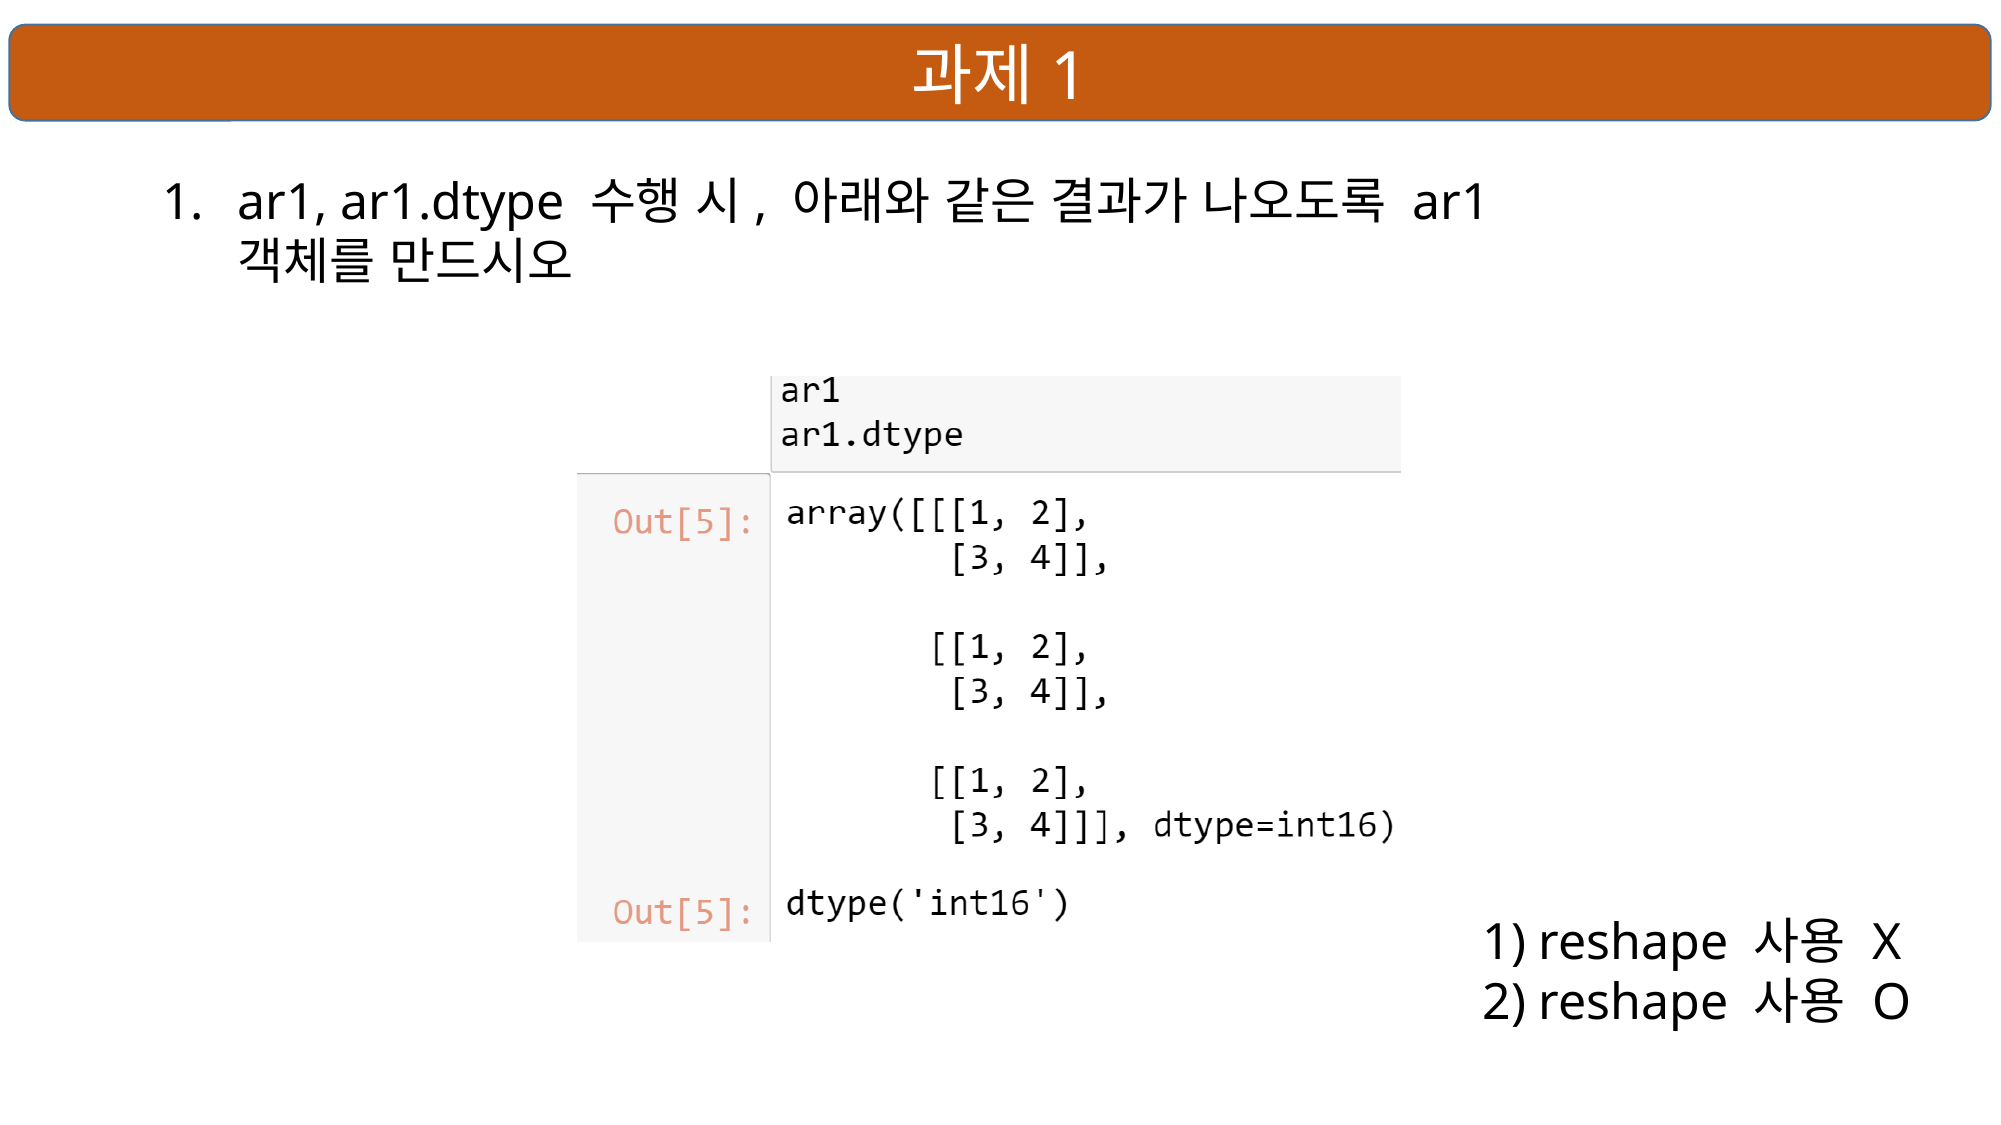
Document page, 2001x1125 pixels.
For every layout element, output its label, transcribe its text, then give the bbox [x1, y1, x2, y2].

text_box ar1, ar1.dtype 수행 시, 아래와 같은 결과가 나오도록 ar1 객체를 만드시오 [147, 162, 1505, 298]
picture [577, 376, 1401, 942]
text_box reshape 사용 X reshape 사용 O [1467, 902, 1926, 1037]
text_box 과제1 [8, 23, 1992, 122]
